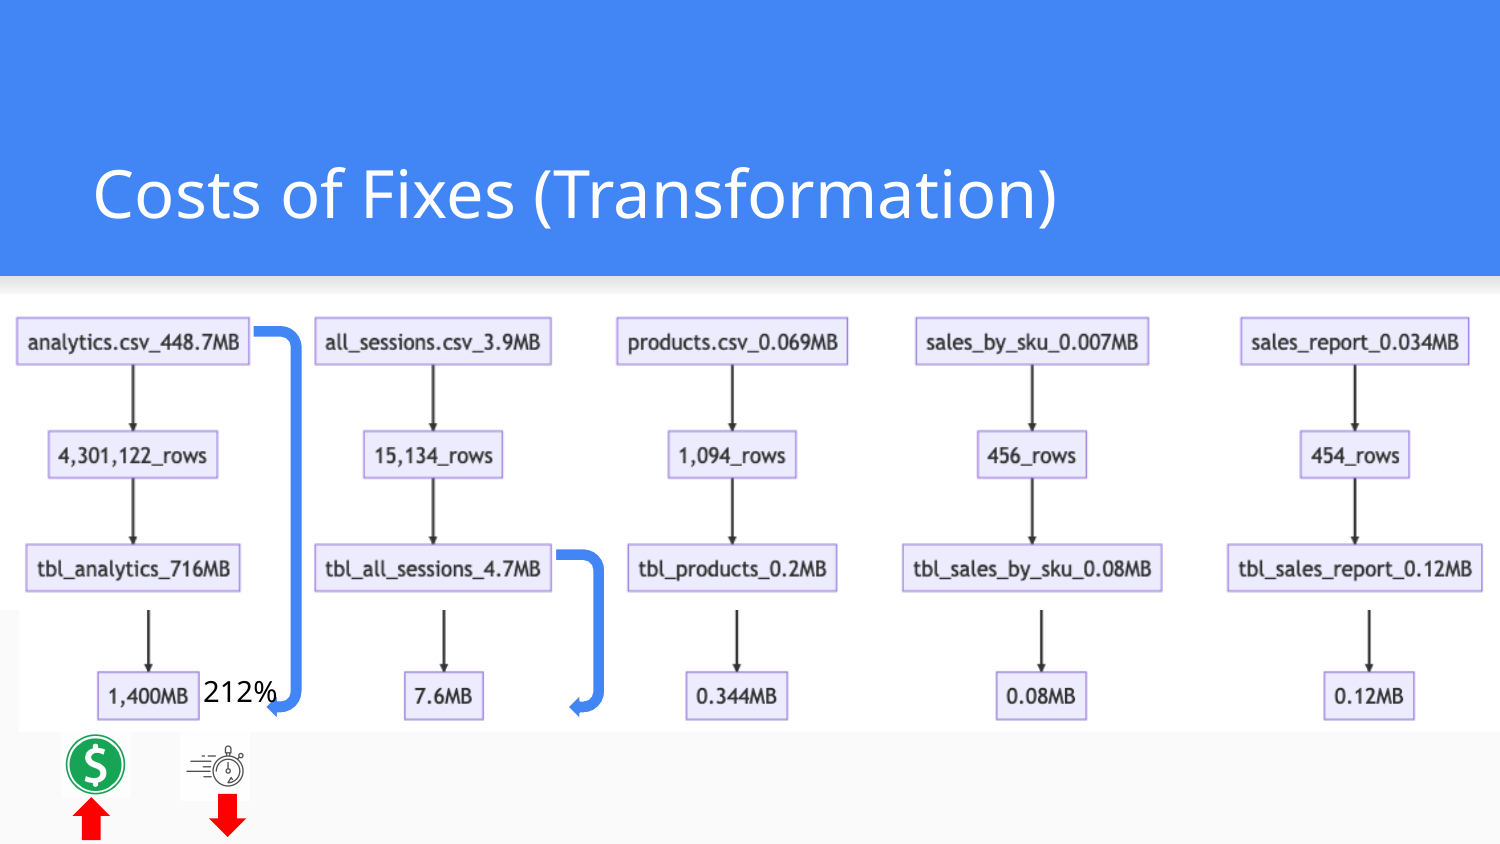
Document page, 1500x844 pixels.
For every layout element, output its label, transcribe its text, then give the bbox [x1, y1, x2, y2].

text_box [208, 810, 247, 837]
title Costs of Fixes (Transformation) [77, 121, 1427, 248]
text_box [72, 806, 110, 841]
picture [0, 294, 1500, 802]
